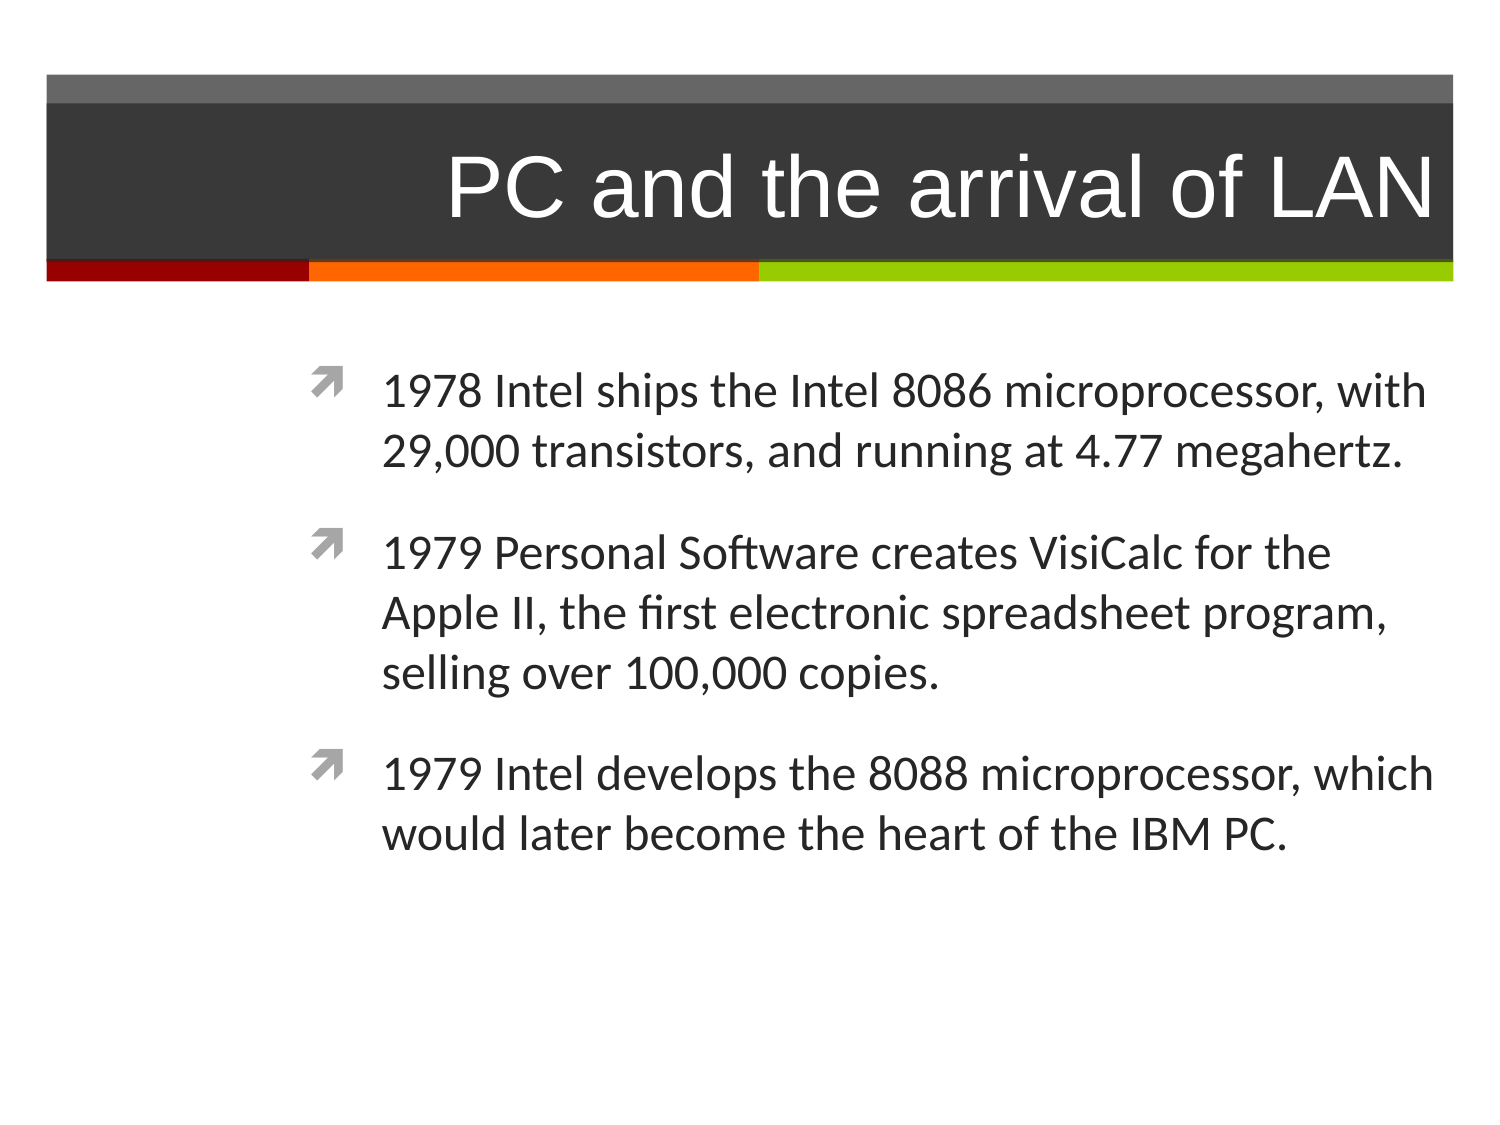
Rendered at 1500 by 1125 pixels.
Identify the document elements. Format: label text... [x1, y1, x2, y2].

list 1978 Intel ships the Intel 8086 microprocessor, with 29,000 transistors, and running at 4.77 megahertz. 1979 Personal Software creates VisiCalc for the Apple II, the first electronic spreadsheet program, selling over 100,000 copies. 1979 Intel develops the 8088 microprocessor, which would later become the heart of the IBM PC. [292, 350, 1454, 1005]
title PC and the arrival of LAN [46, 103, 1454, 263]
